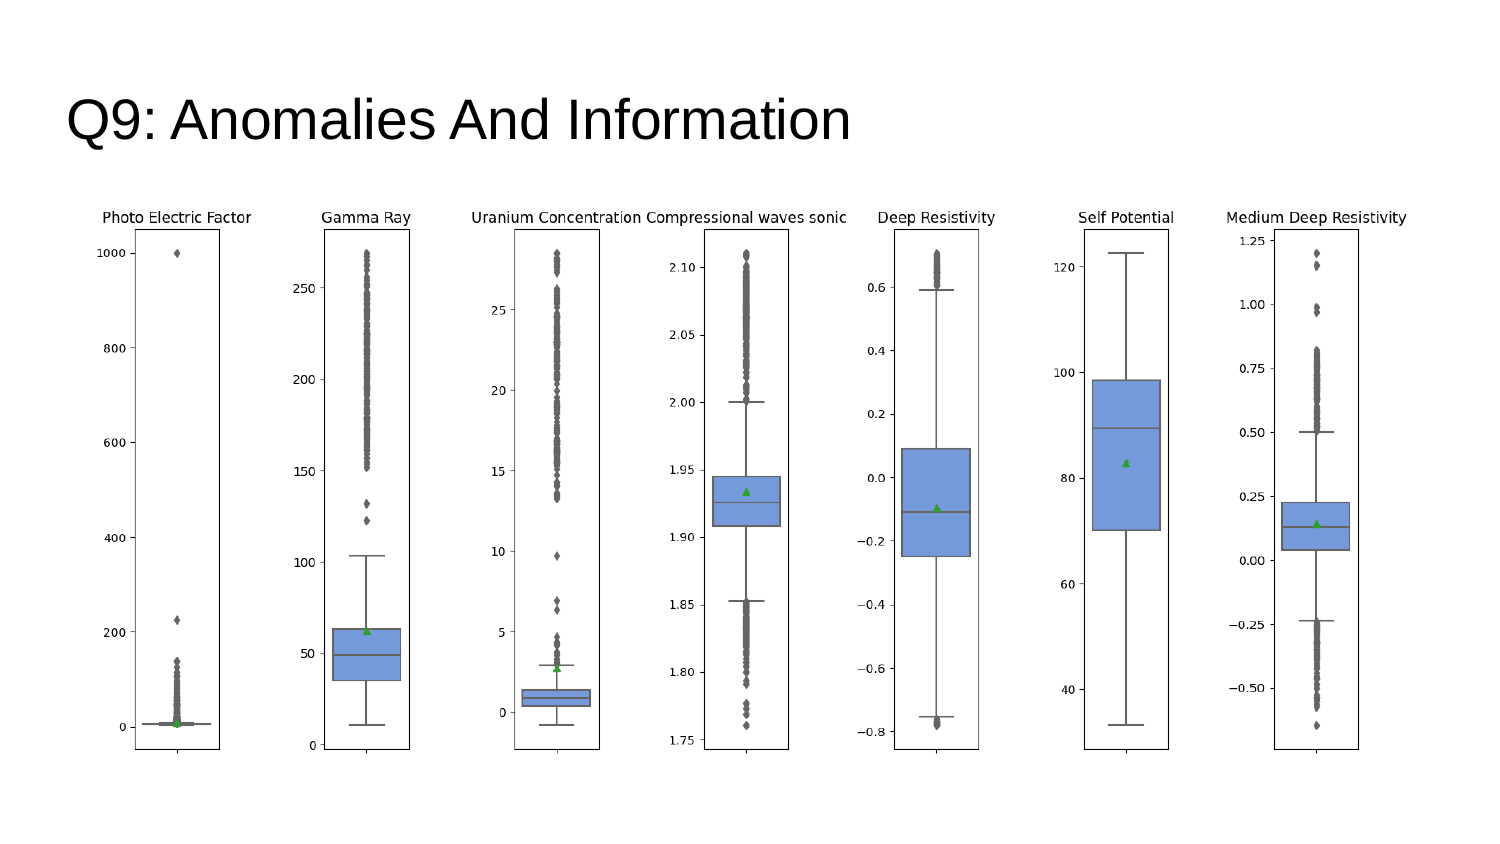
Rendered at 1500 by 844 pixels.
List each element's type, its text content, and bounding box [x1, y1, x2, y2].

picture [86, 202, 1414, 761]
title Q9: Anomalies And Information [51, 72, 1449, 167]
